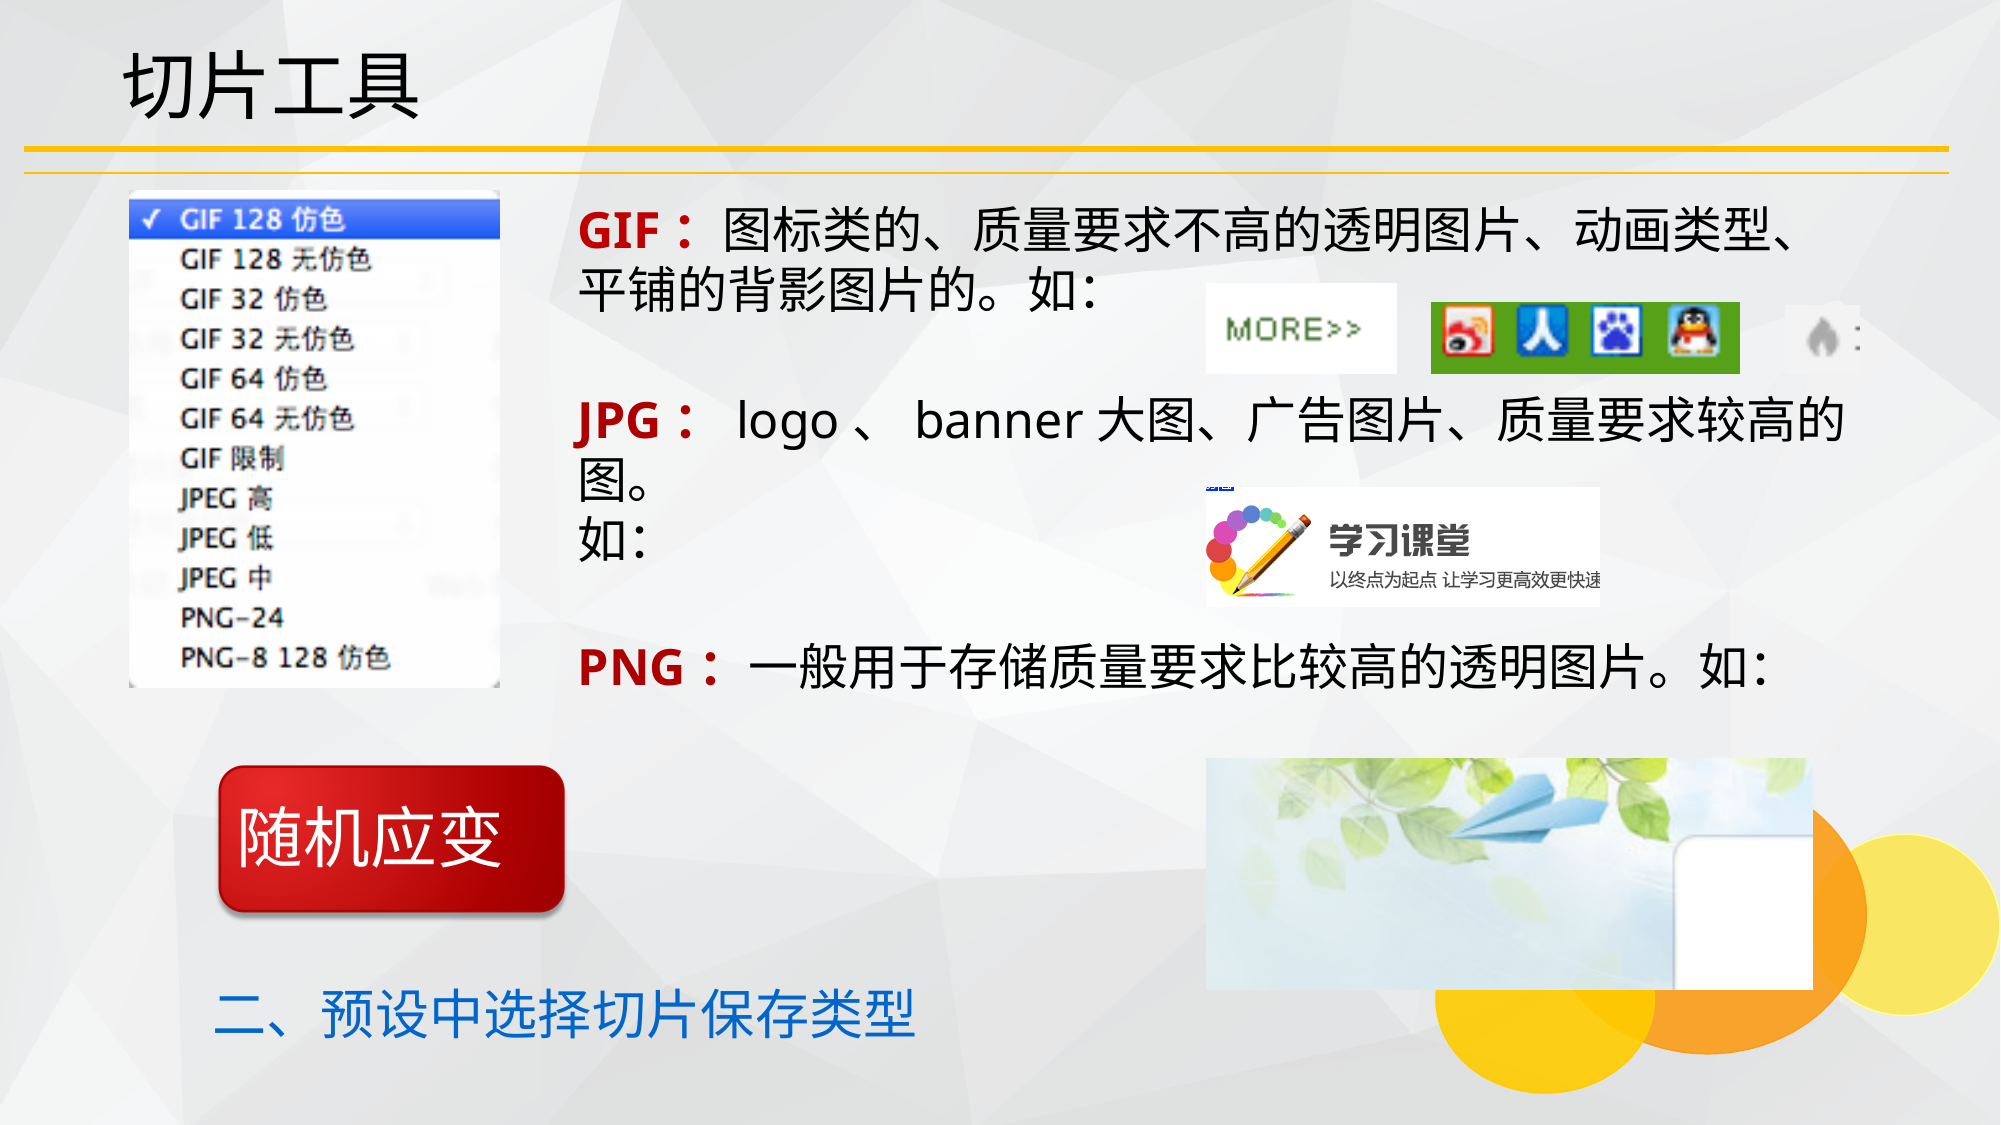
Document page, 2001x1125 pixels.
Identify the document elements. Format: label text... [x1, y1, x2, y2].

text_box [220, 767, 564, 912]
text_box JPG：logo、banner大图、广告图片、质量要求较高的图。 如： [562, 381, 1889, 577]
text_box GIF：图标类的、质量要求不高的透明图片、动画类型、 平铺的背影图片的。如： [562, 190, 1842, 326]
title 切片工具 [106, 30, 1780, 135]
text_box PNG：一般用于存储质量要求比较高的透明图片。如： [562, 628, 1804, 704]
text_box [1206, 283, 1860, 374]
picture [0, 0, 2001, 1125]
text_box 二、预设中选择切片保存类型 [197, 959, 1432, 1053]
